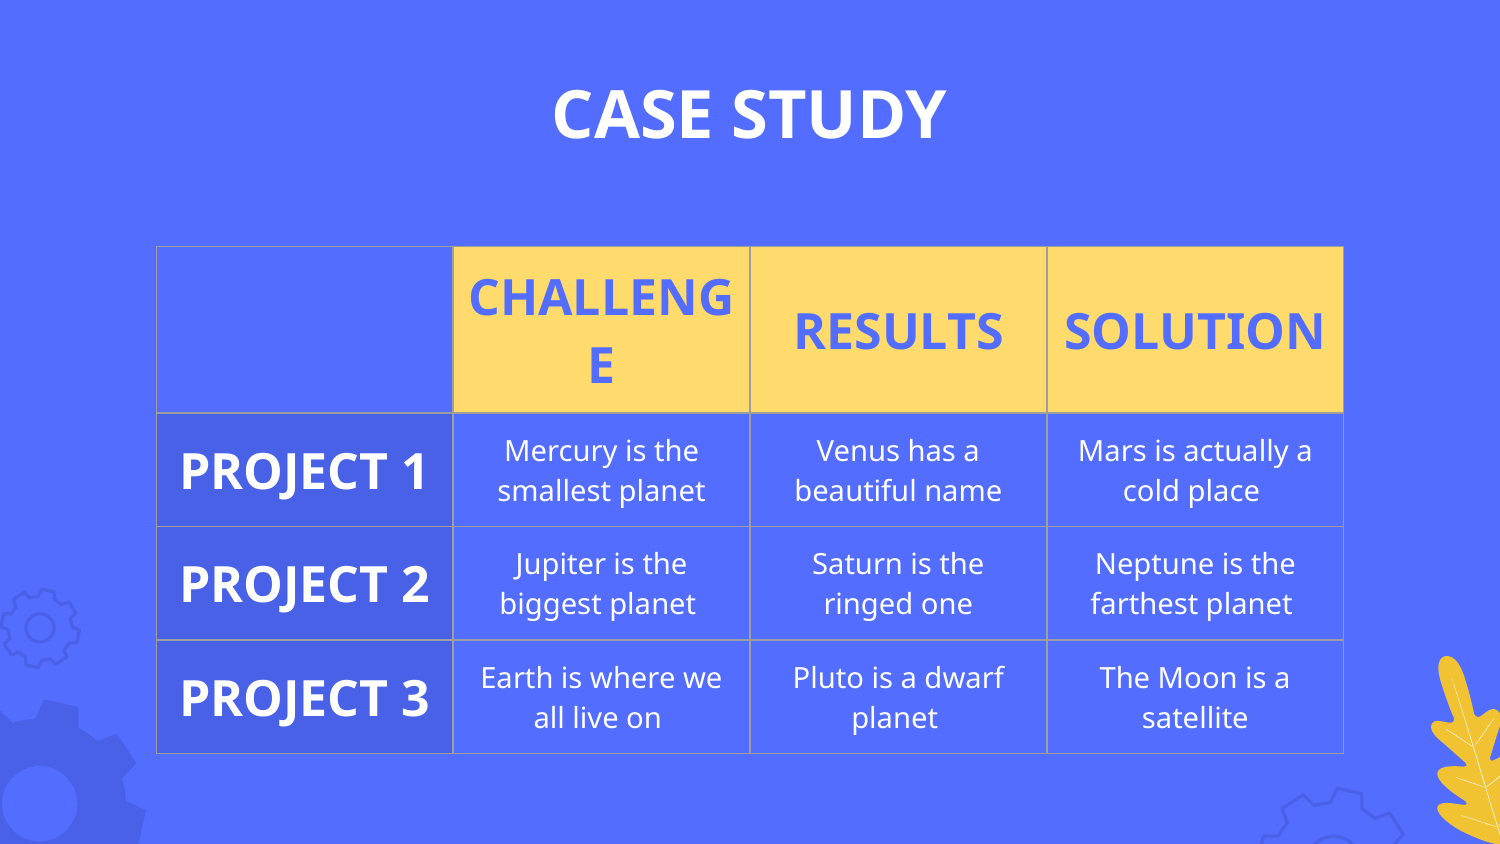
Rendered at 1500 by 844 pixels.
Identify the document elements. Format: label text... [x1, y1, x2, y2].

table_cell PROJECT 1 [157, 414, 452, 526]
title CASE STUDY [118, 57, 1382, 152]
table_cell Mars is actually a cold place [1048, 414, 1343, 526]
table_cell Neptune is the farthest planet [1048, 527, 1343, 639]
table_cell Saturn is the ringed one [751, 527, 1046, 639]
table_cell Venus has a beautiful name [751, 414, 1046, 526]
table_cell The Moon is a satellite [1048, 641, 1343, 753]
table_cell PROJECT 3 [157, 641, 452, 753]
table_header RESULTS [751, 247, 1046, 412]
table_cell Earth is where we all live on [454, 641, 749, 753]
table_cell Jupiter is the biggest planet [454, 527, 749, 639]
table_cell PROJECT 2 [157, 527, 452, 639]
table_cell Pluto is a dwarf planet [751, 641, 1046, 753]
table_header [157, 247, 452, 412]
table_cell Mercury is the smallest planet [454, 414, 749, 526]
table_header CHALLENGE [454, 247, 749, 412]
table_header SOLUTION [1048, 247, 1343, 412]
